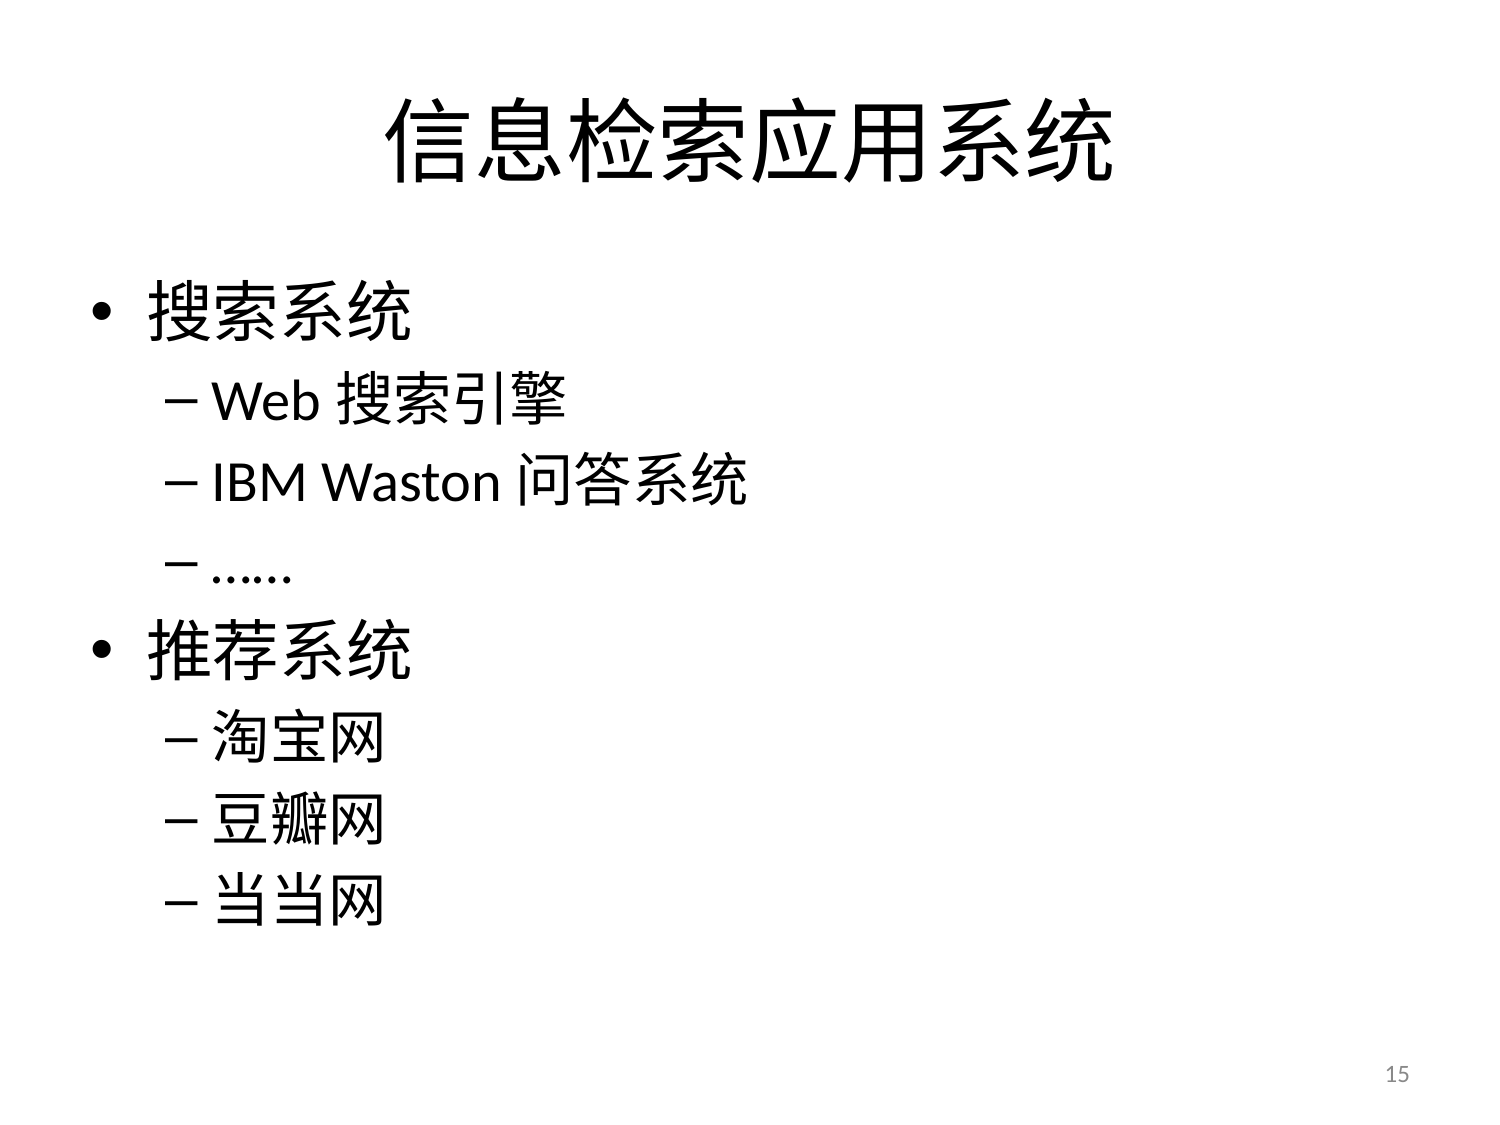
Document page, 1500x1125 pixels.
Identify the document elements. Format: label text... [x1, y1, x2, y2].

slide_number 15 [1074, 1042, 1425, 1103]
title 信息检索应用系统 [75, 45, 1425, 233]
list 搜索系统 Web搜索引擎 IBM Waston问答系统 …… 推荐系统 淘宝网 豆瓣网 当当网 [75, 262, 1425, 1005]
